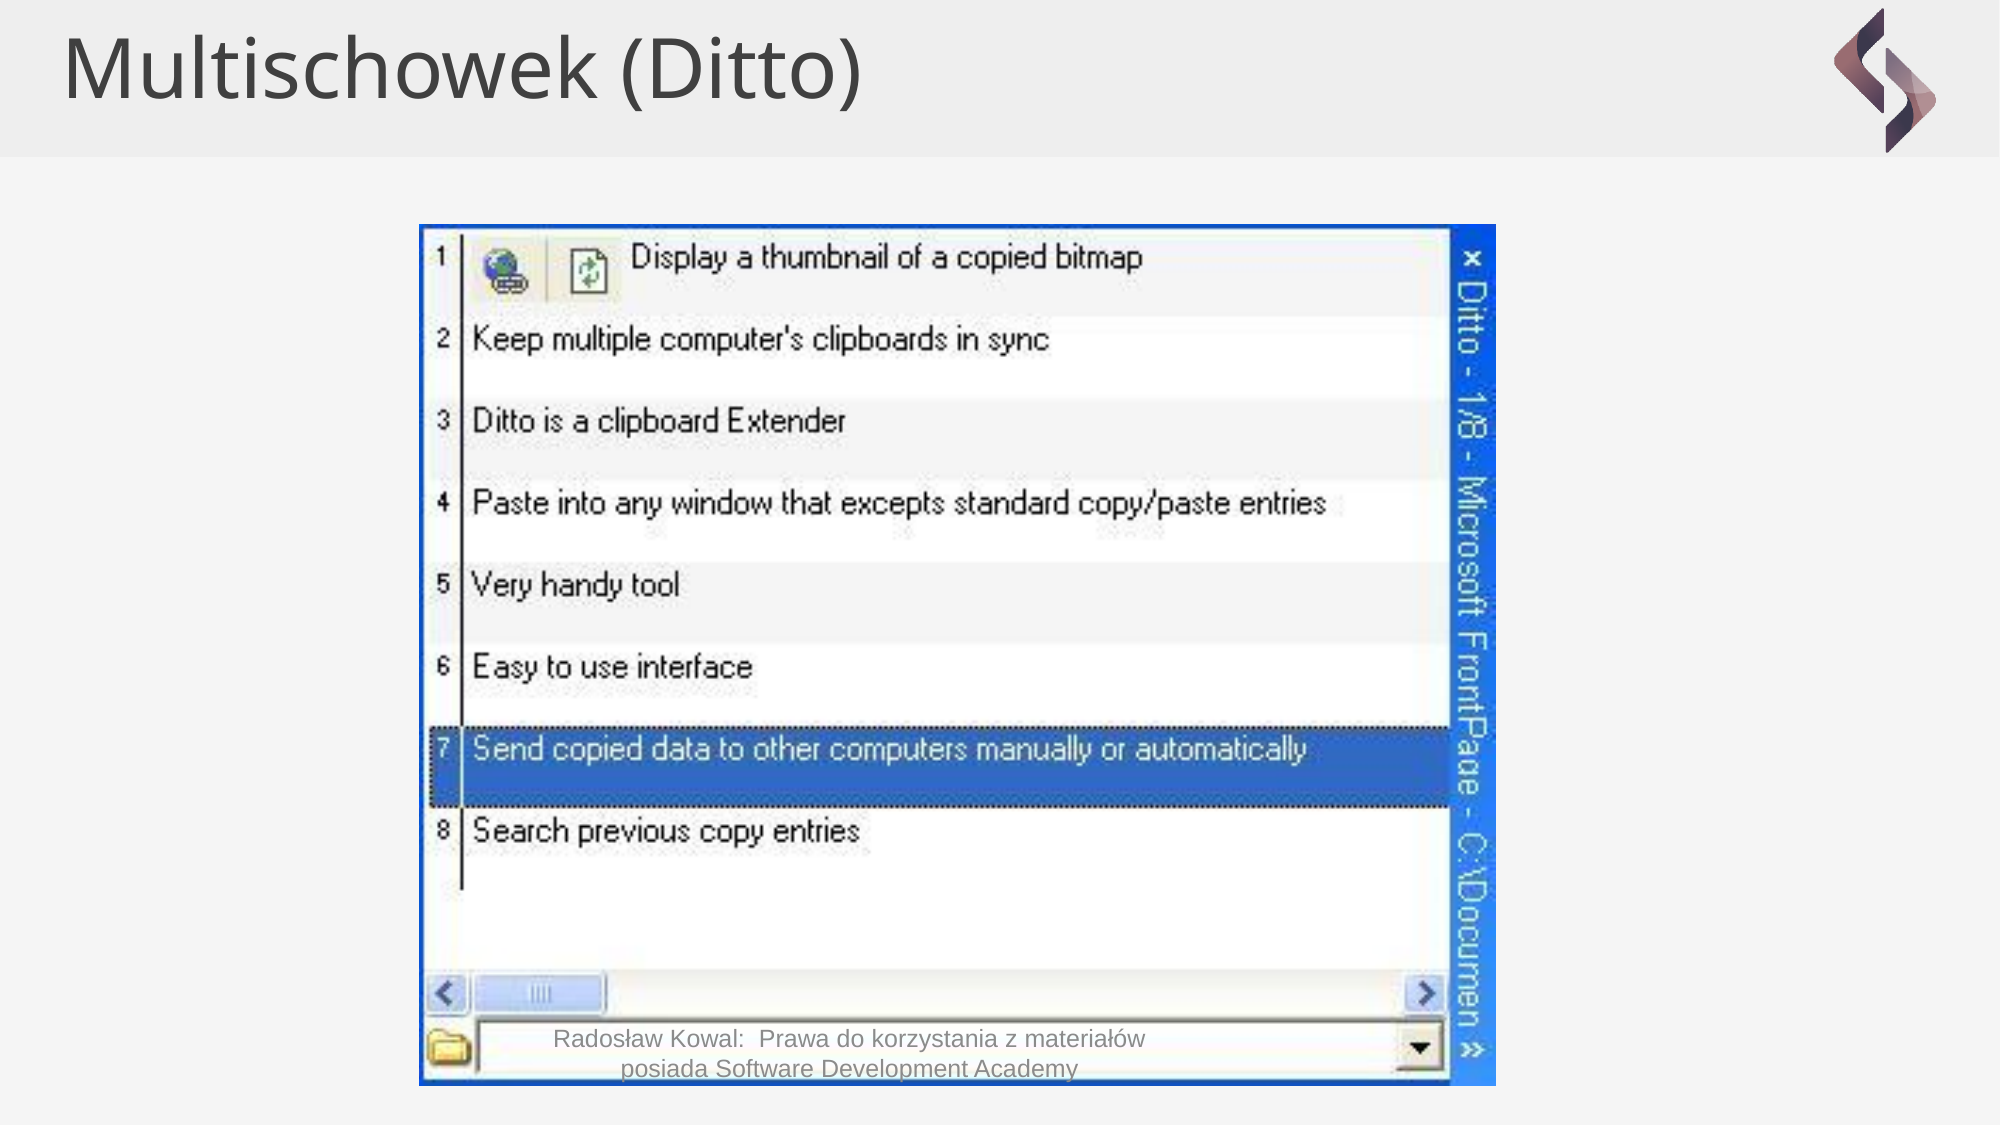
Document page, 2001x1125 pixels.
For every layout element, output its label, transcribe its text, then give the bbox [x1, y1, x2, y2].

text_box Multischowek (Ditto) [47, 23, 1558, 139]
picture [419, 224, 1496, 1086]
picture [1787, 0, 2001, 165]
